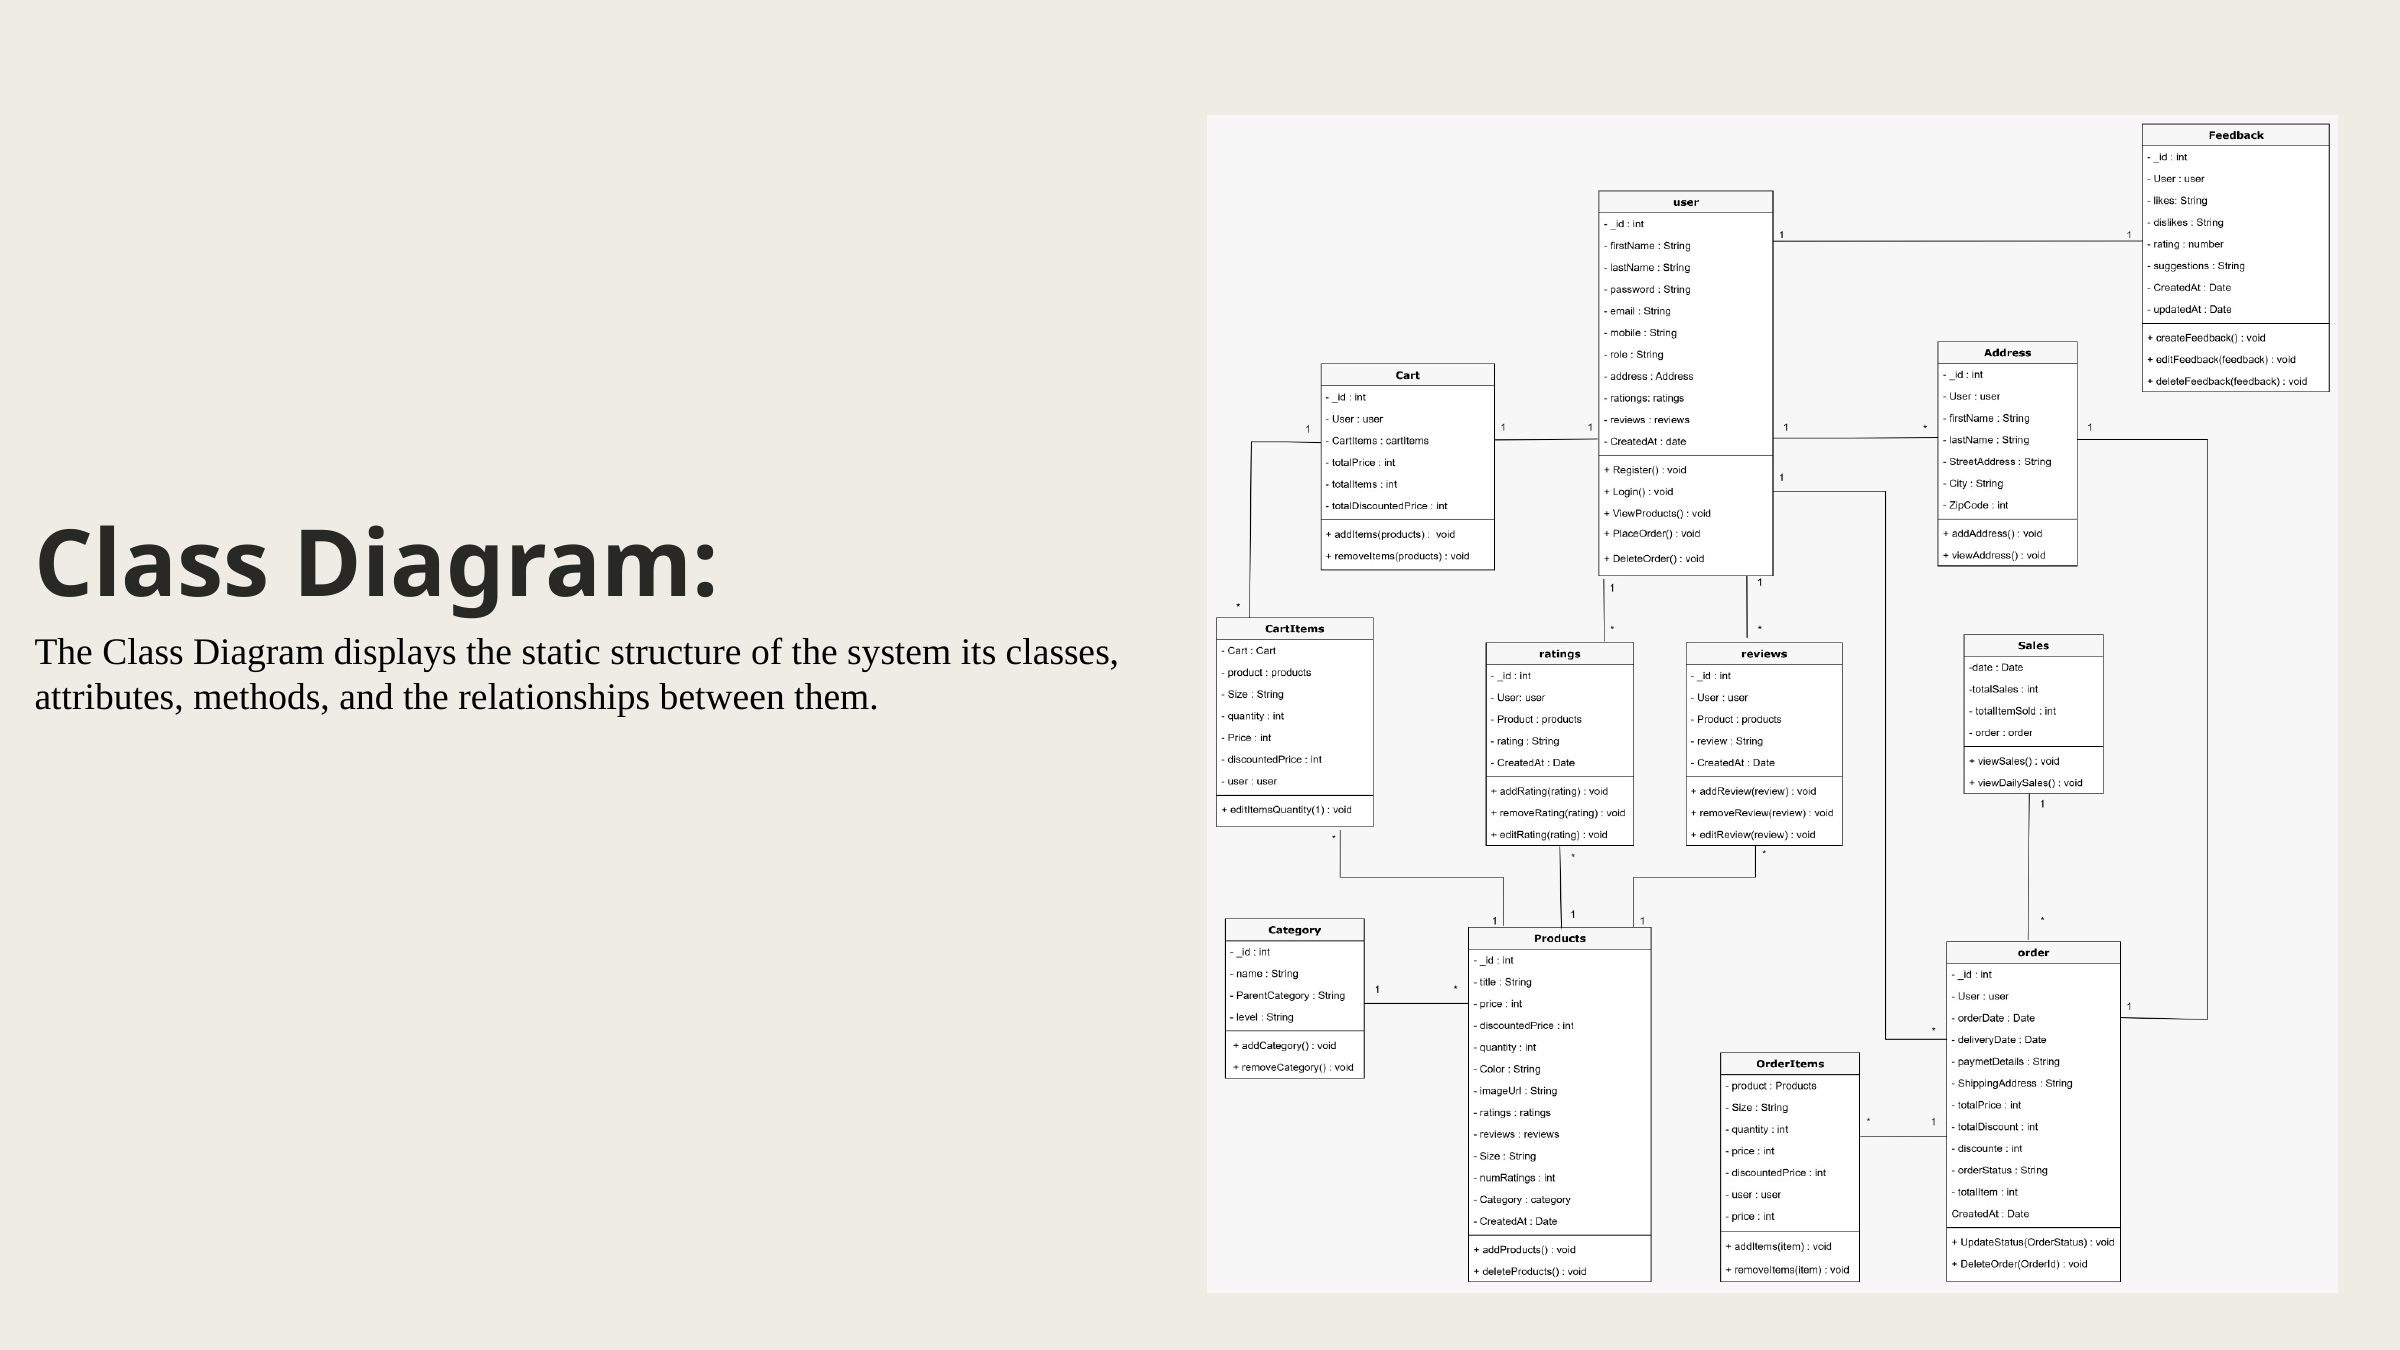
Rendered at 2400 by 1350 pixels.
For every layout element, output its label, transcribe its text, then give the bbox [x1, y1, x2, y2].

picture [1207, 115, 2389, 1341]
text_box Class Diagram: [34, 499, 1193, 605]
text_box The Class Diagram displays the static structure of the system its classes, attributes, methods, and the relationships between them. [34, 627, 1200, 799]
